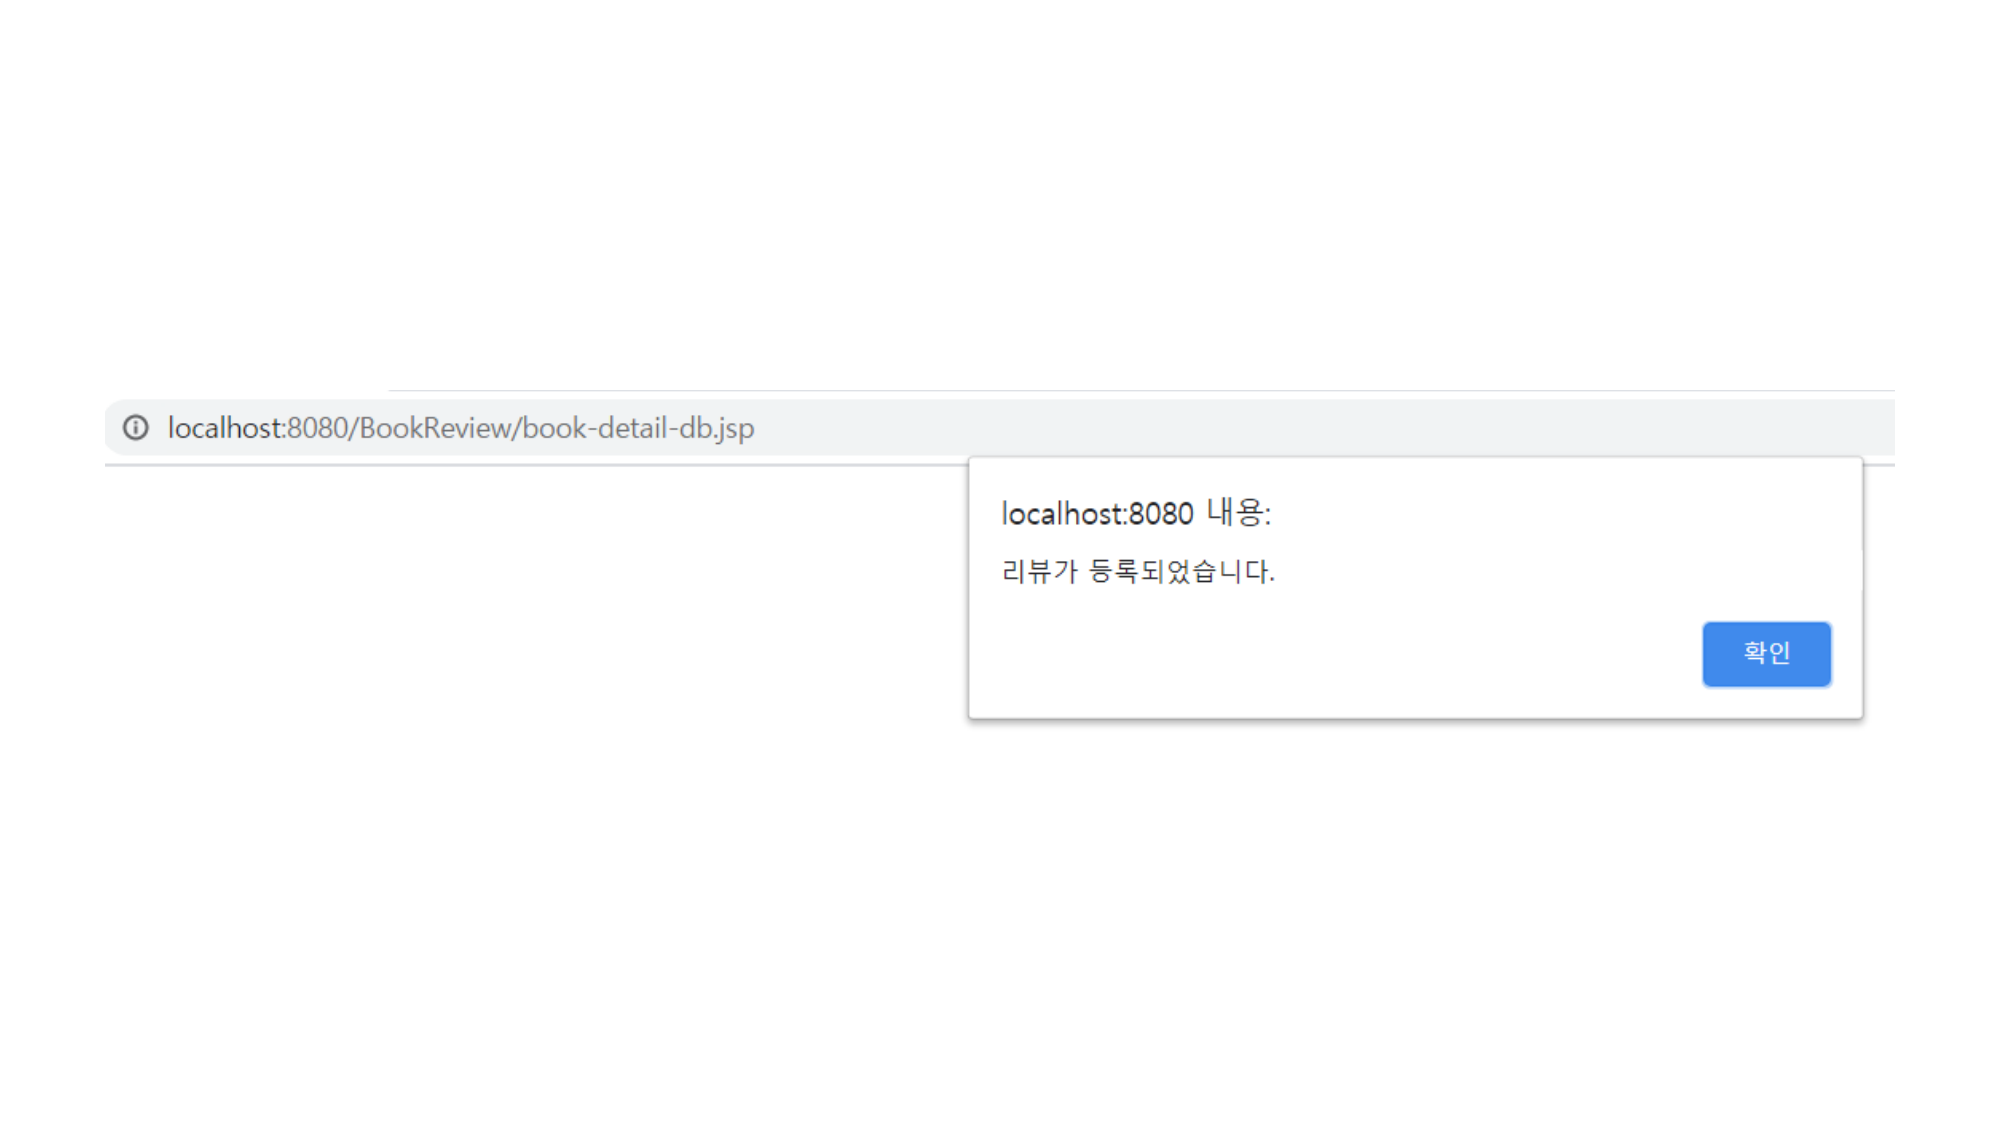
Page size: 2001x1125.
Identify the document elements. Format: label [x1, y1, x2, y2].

picture [105, 390, 1895, 735]
